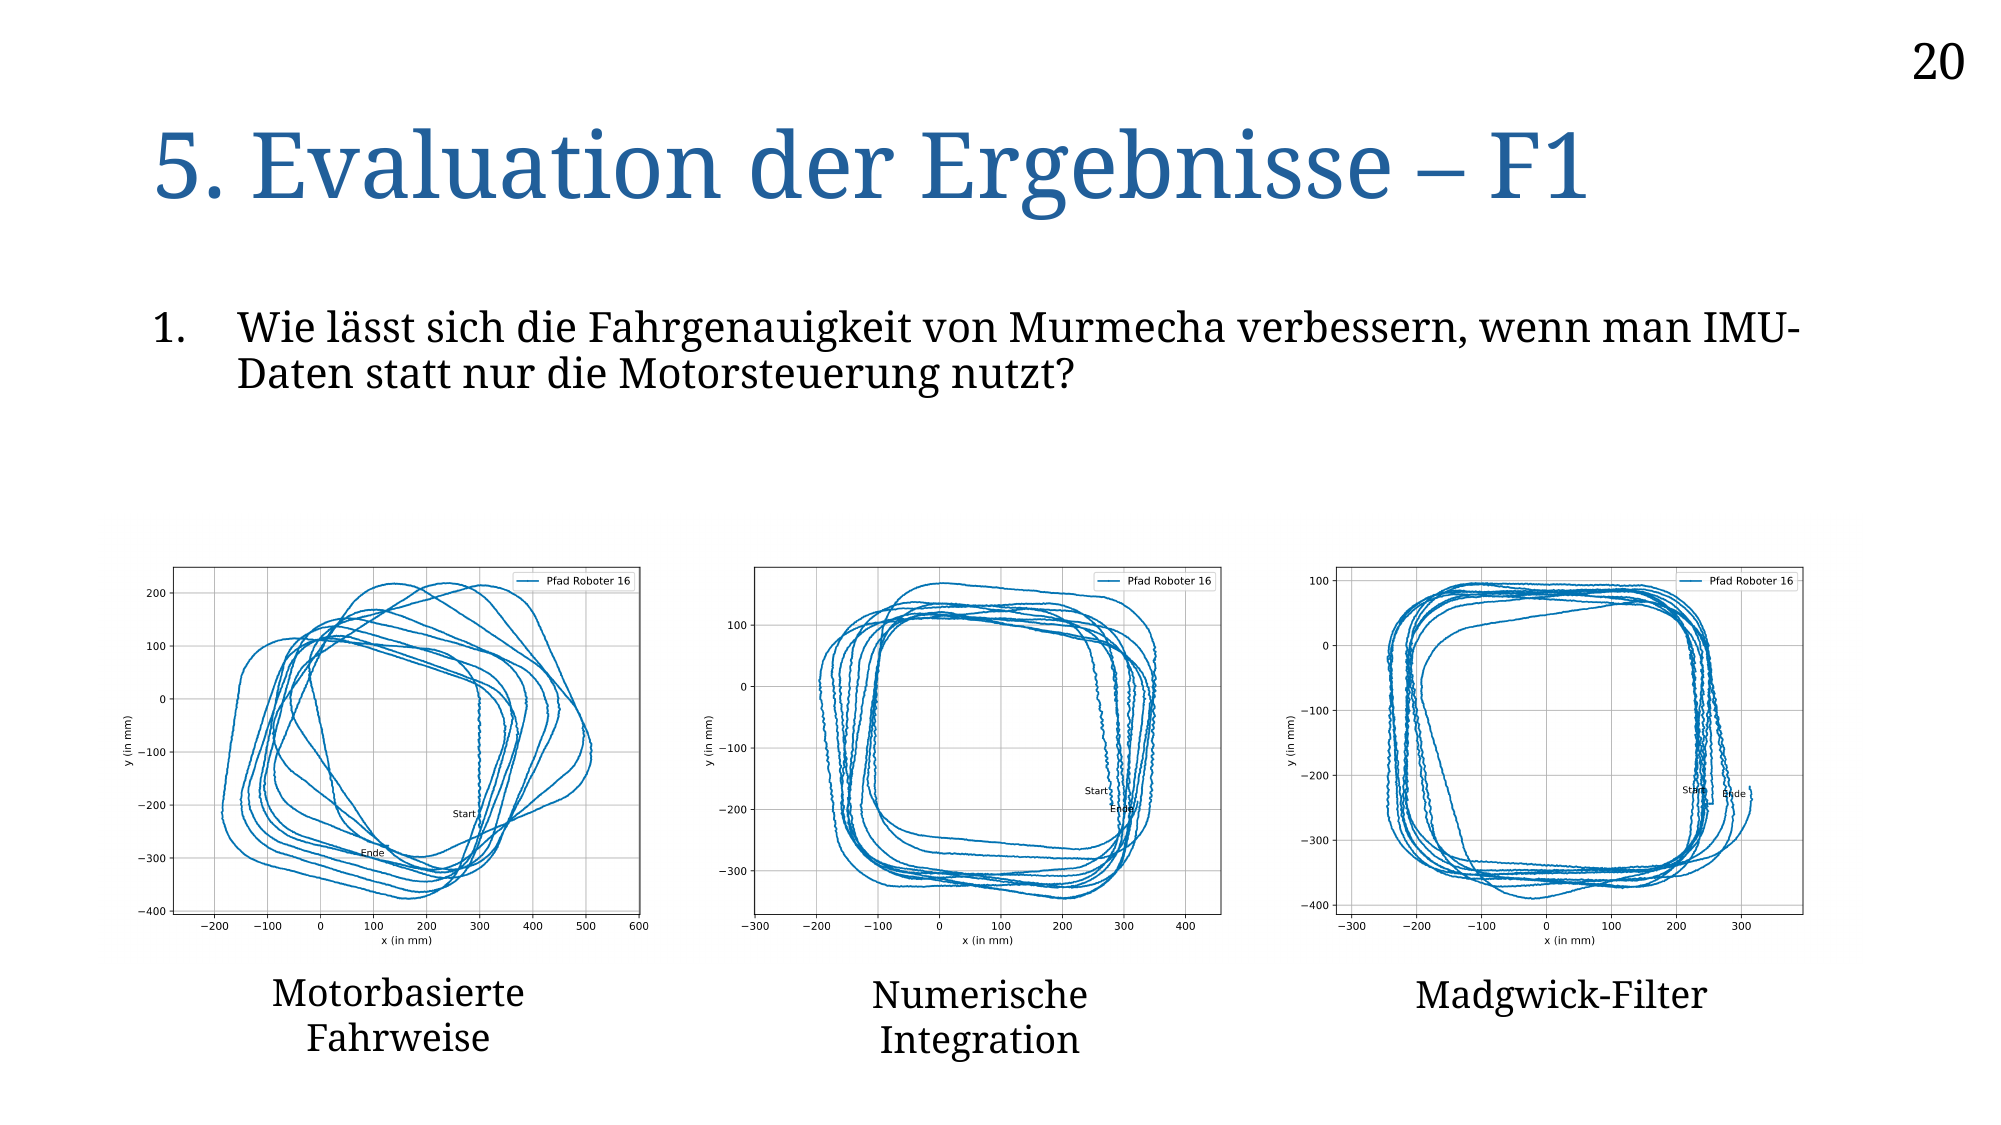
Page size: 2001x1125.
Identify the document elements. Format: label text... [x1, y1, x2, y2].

text_box Motorbasierte Fahrweise [171, 965, 626, 1067]
text_box Numerische Integration [753, 965, 1207, 1069]
title 5. Evaluation der Ergebnisse – F1 [137, 59, 1863, 278]
text_box Madgwick-Filter [1335, 965, 1789, 1024]
text_box 20 [1896, 21, 2000, 105]
picture [97, 512, 1863, 965]
list Wie lässt sich die Fahrgenauigkeit von Murmecha verbessern, wenn man IMU-Daten statt nur die Motorsteuerung nutzt? [137, 299, 1863, 481]
